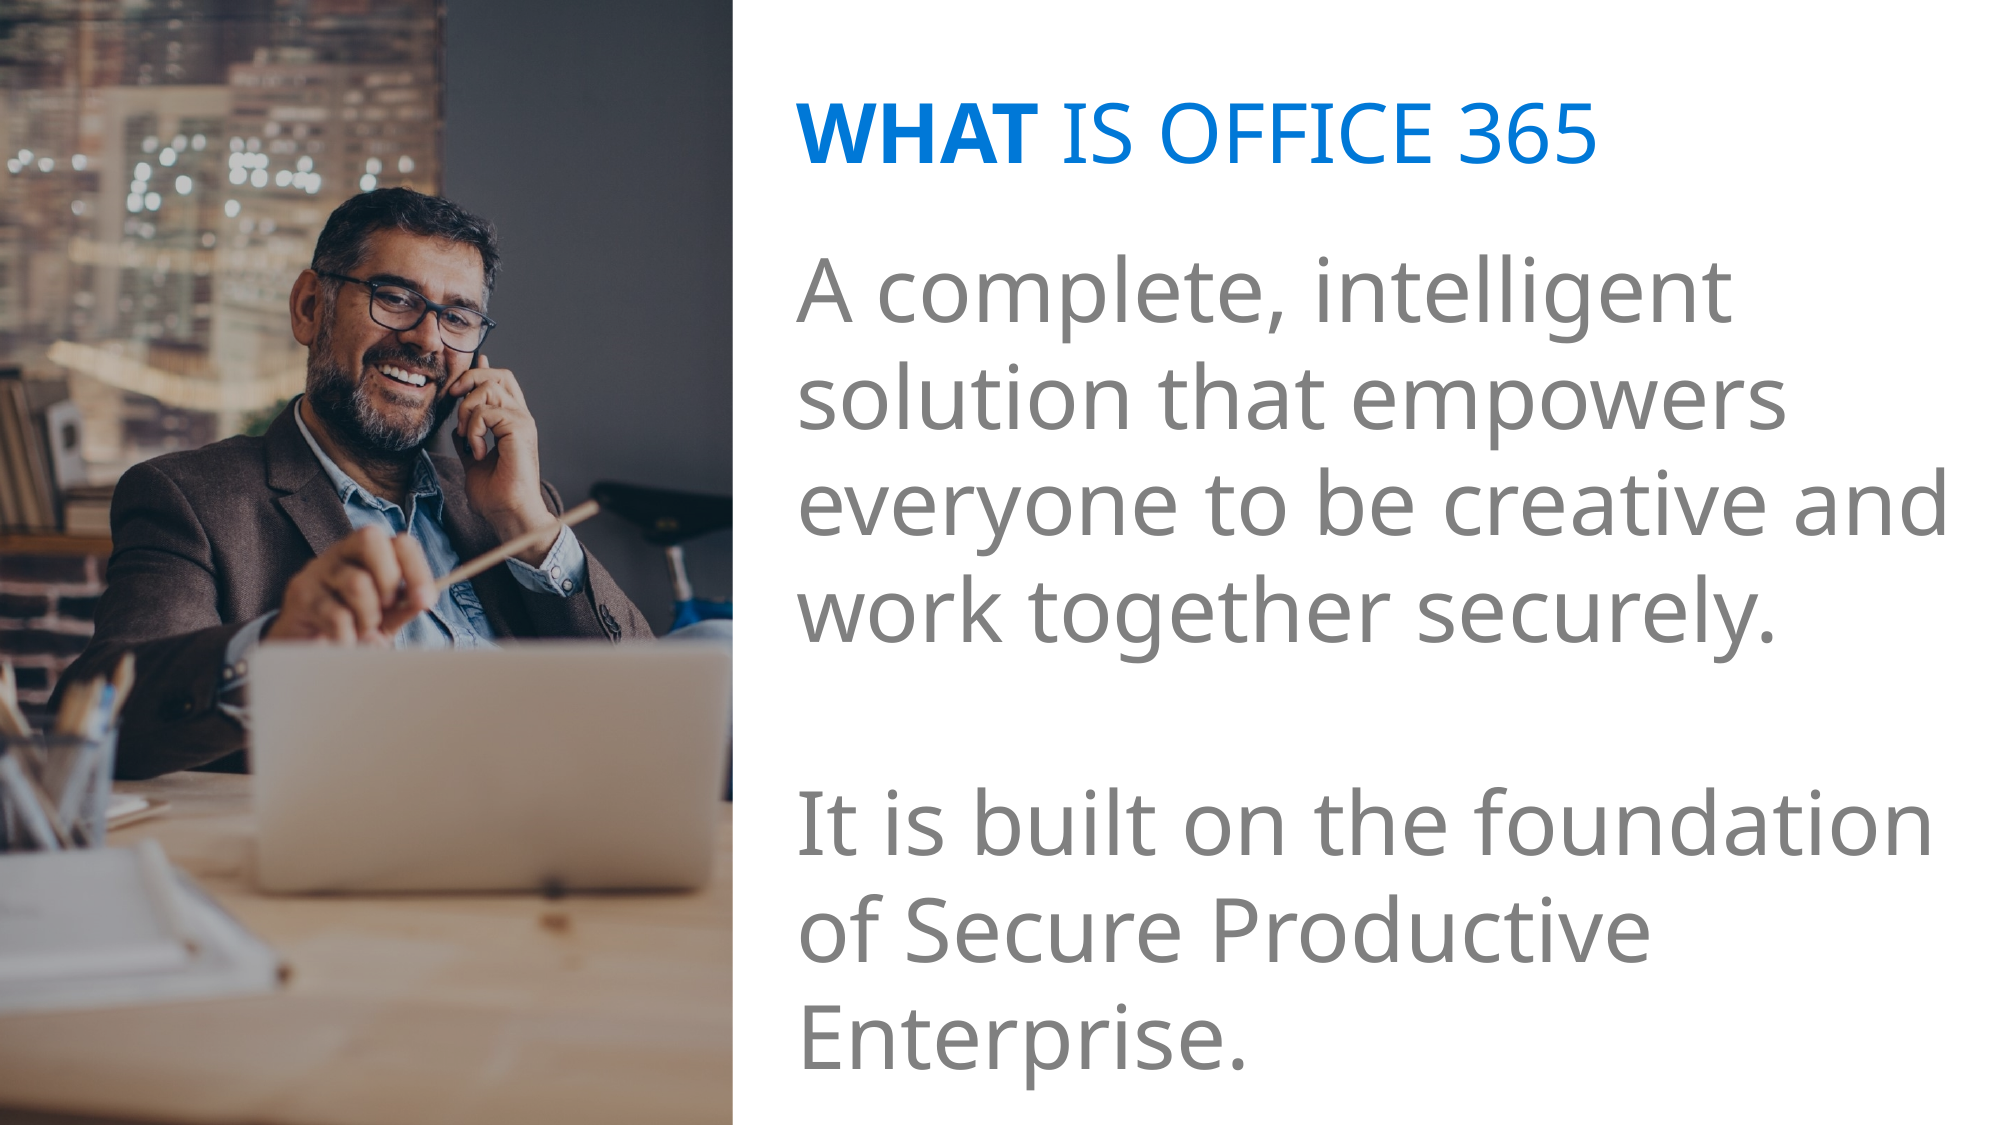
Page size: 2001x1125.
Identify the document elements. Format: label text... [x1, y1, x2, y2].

picture [0, 0, 733, 1125]
text_box A complete, intelligent solution that empowers everyone to be creative and work together securely. It is built on the foundation of Secure Productive Enterprise. [781, 226, 2000, 1095]
text_box WHAT IS OFFICE 365 [781, 72, 1956, 188]
